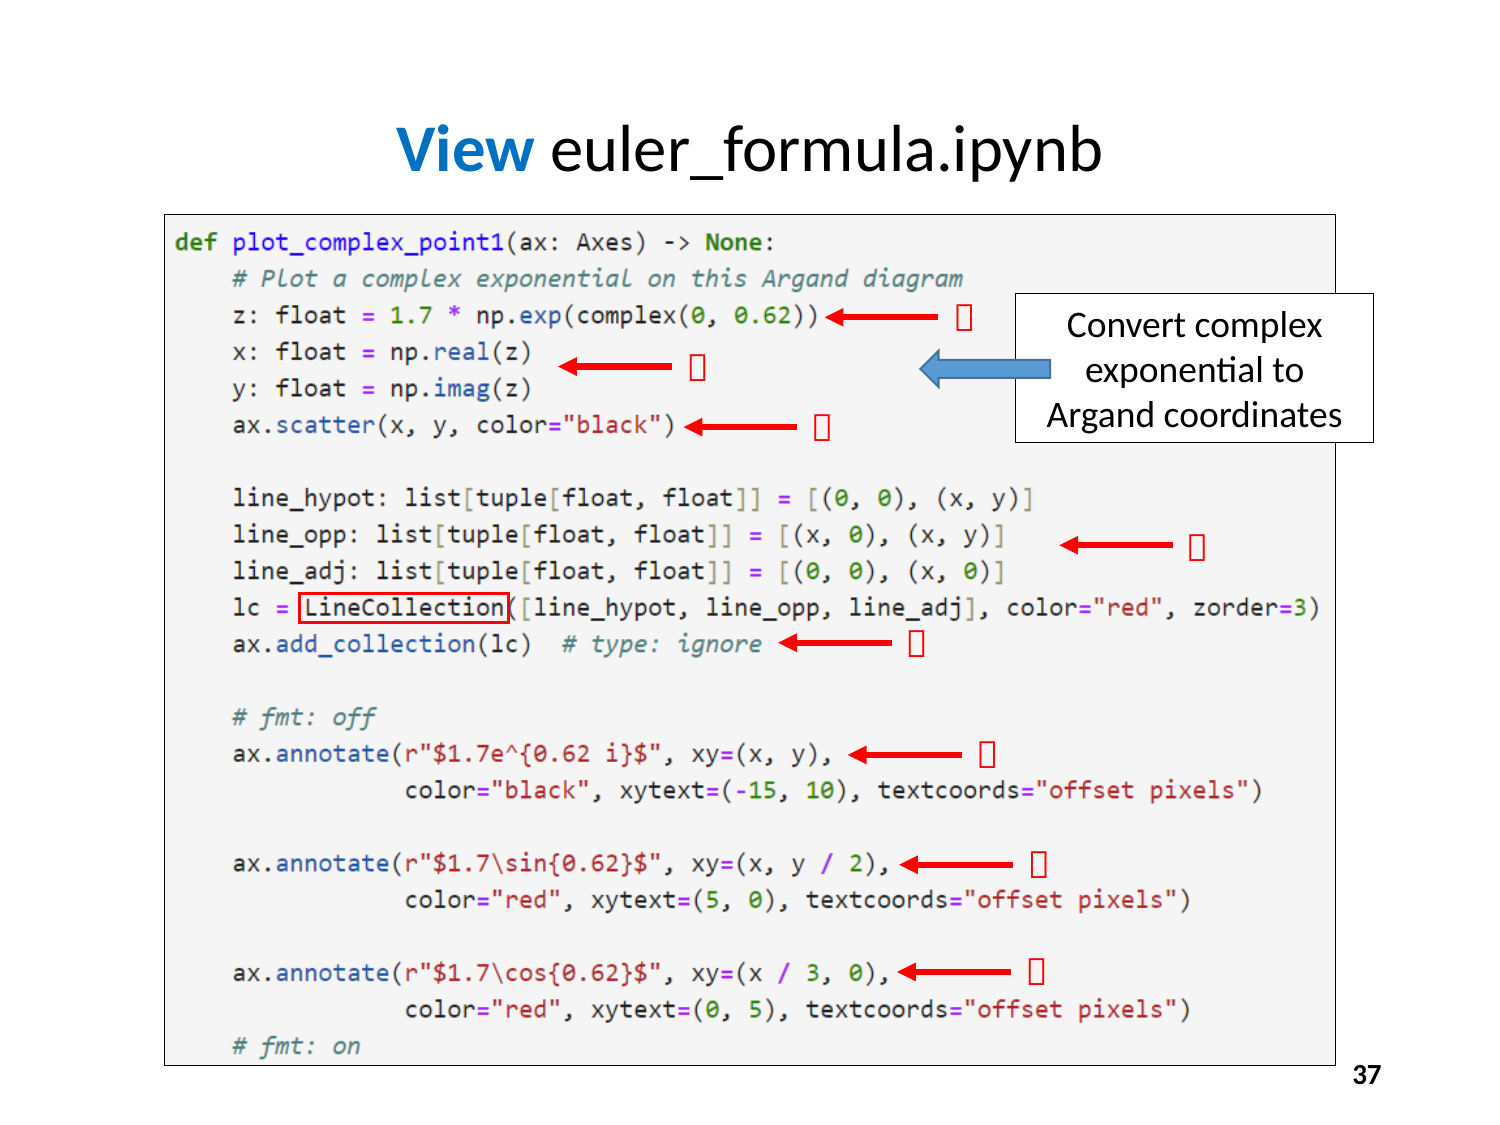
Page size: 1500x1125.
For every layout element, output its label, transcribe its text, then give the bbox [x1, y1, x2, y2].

text_box View euler_formula.ipynb [103, 59, 1397, 241]
picture [164, 214, 1336, 1066]
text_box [824, 286, 1002, 348]
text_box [778, 612, 954, 674]
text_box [557, 336, 735, 397]
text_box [1059, 516, 1234, 578]
slide_number 37 [1059, 1042, 1397, 1103]
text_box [899, 833, 1076, 895]
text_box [920, 293, 1374, 445]
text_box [683, 396, 859, 458]
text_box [897, 940, 1074, 1002]
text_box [847, 723, 1025, 785]
